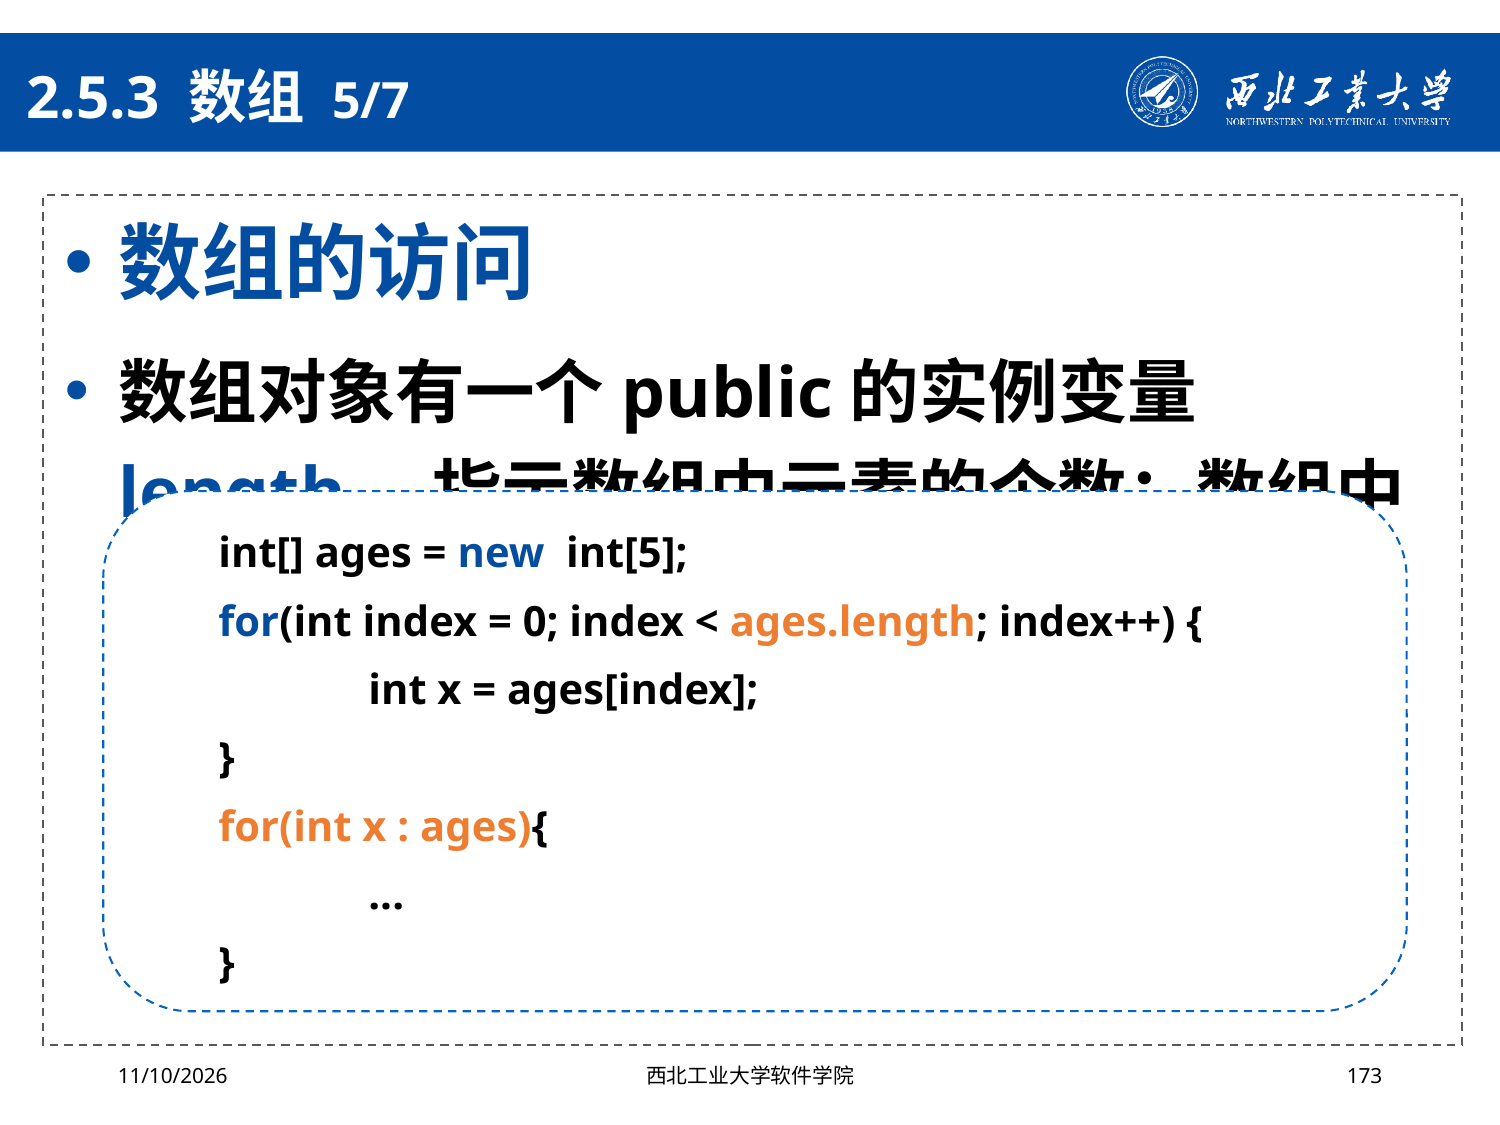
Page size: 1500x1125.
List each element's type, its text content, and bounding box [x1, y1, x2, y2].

list 数组的访问 数组对象有一个public的实例变量length，指示数组中元素的个数；数组中的元素可以通过索引值访问，或通过foreach遍历 [49, 202, 1457, 1037]
picture [1126, 56, 1198, 127]
text_box int[] ages = new int[5]; for(int index = 0; index < ages.length; index++) { int x = ages[index]; } for(int x : ages){ ... } [103, 491, 1407, 1012]
title 2.5.3 数组 5/7 [11, 49, 1115, 149]
slide_number 173 [1059, 1055, 1397, 1116]
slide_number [103, 1055, 441, 1116]
picture [1226, 68, 1451, 125]
footer 西北工业大学软件学院 [496, 1055, 1004, 1116]
